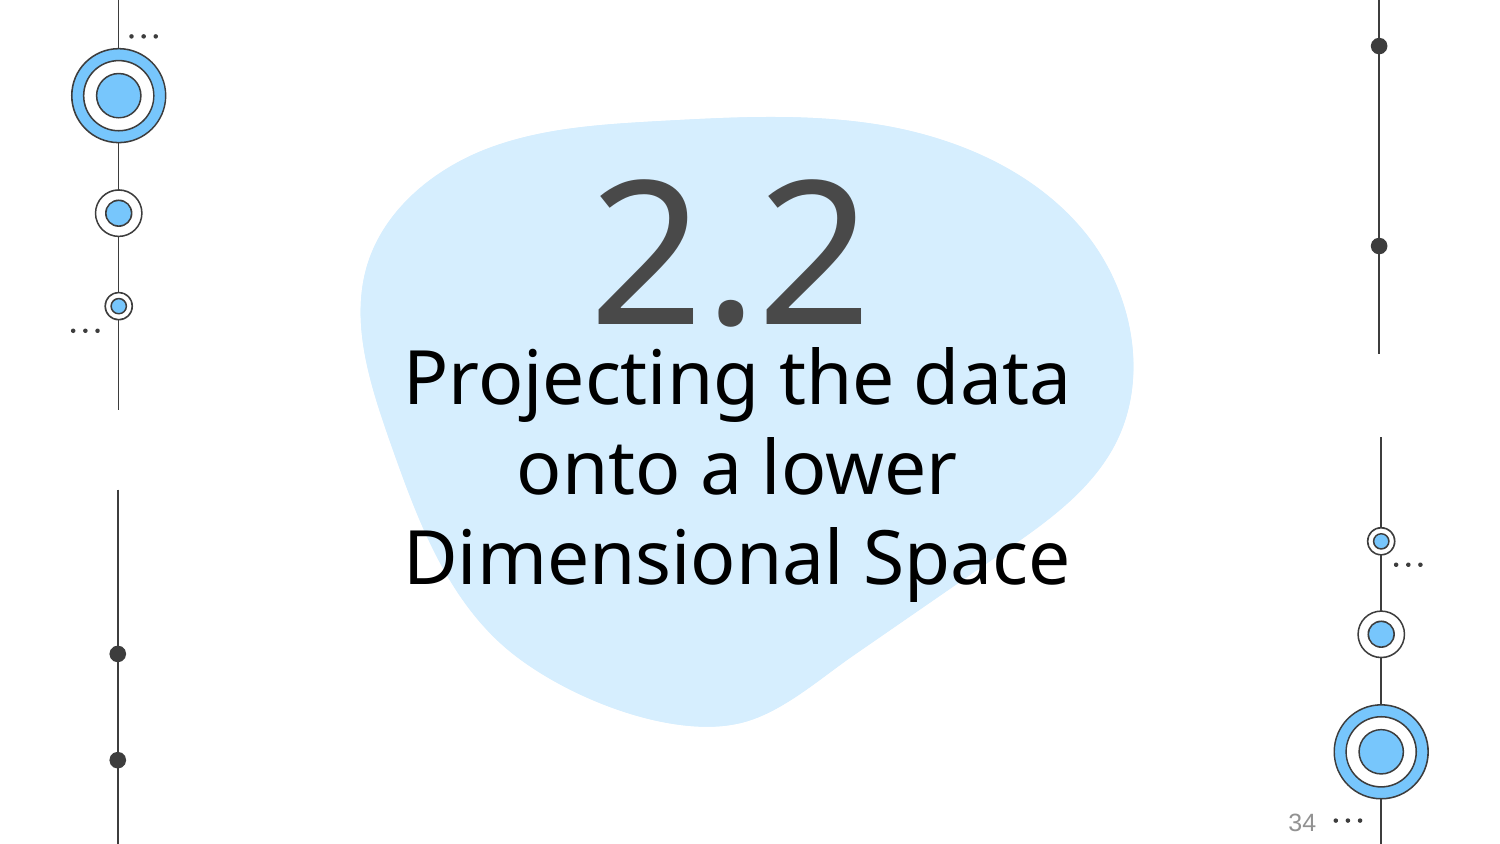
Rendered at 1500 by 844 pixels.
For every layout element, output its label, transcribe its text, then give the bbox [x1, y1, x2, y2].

title 2.2 [487, 203, 975, 380]
slide_number 34 [993, 798, 1332, 844]
title Projecting the data onto a lower Dimensional Space [312, 398, 1163, 531]
